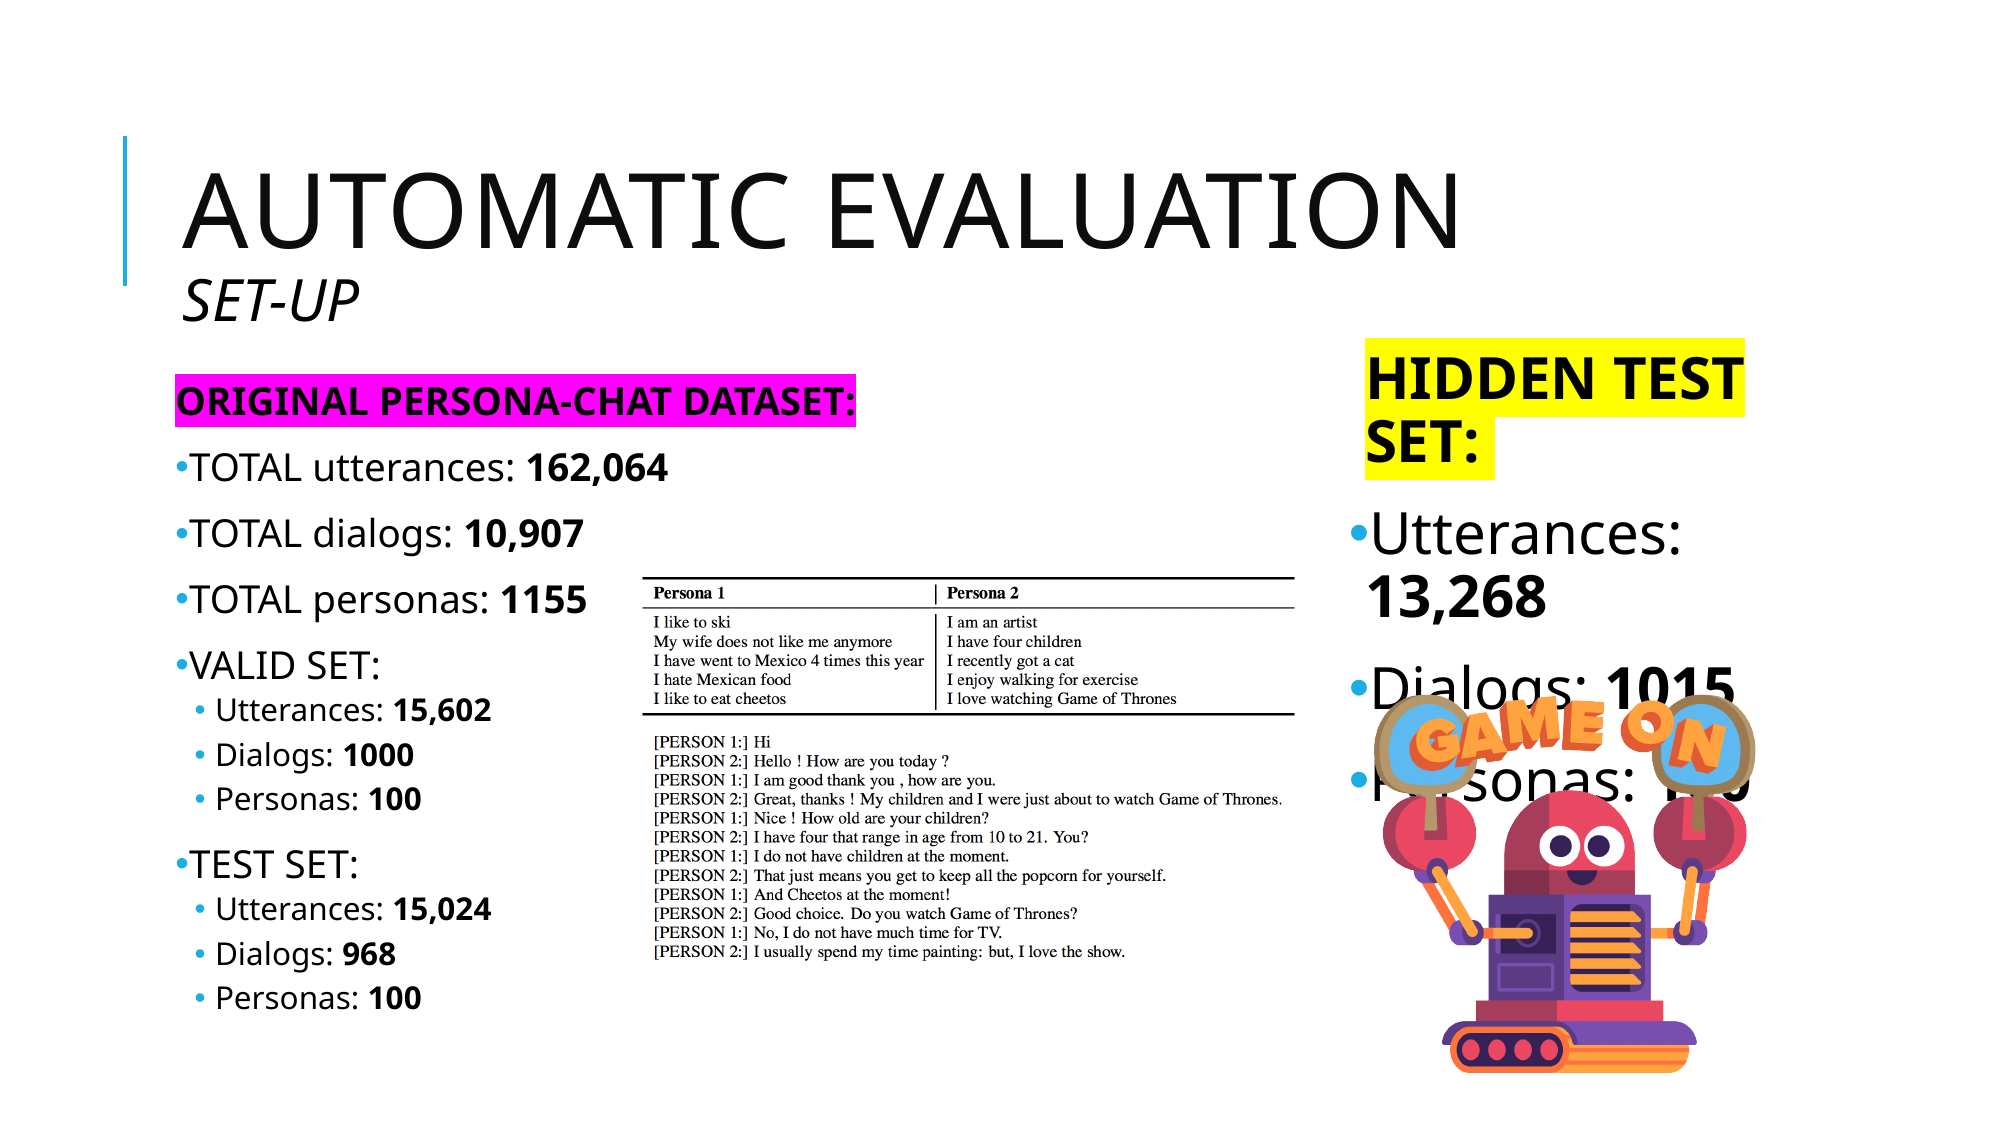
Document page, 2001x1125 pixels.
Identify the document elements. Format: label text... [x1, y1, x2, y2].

picture [636, 569, 1315, 971]
text_box SET-UP [168, 256, 555, 341]
title Automatic Evaluation [168, 96, 1763, 342]
list HIDDEN TEST SET: Utterances: 13,268 Dialogs: 1015 Personas: 100 [1341, 341, 1851, 823]
list ORIGINAL PERSONA-CHAT DATASET: TOTAL utterances: 162,064 TOTAL dialogs: 10,907 TOTAL personas: 1155 VALID SET: Utterances: 15,602 Dialogs: 1000 Personas: 100 TEST SET: Utterances: 15,024 Dialogs: 968 Personas: 100 [168, 375, 981, 1028]
picture [1371, 690, 1759, 1079]
